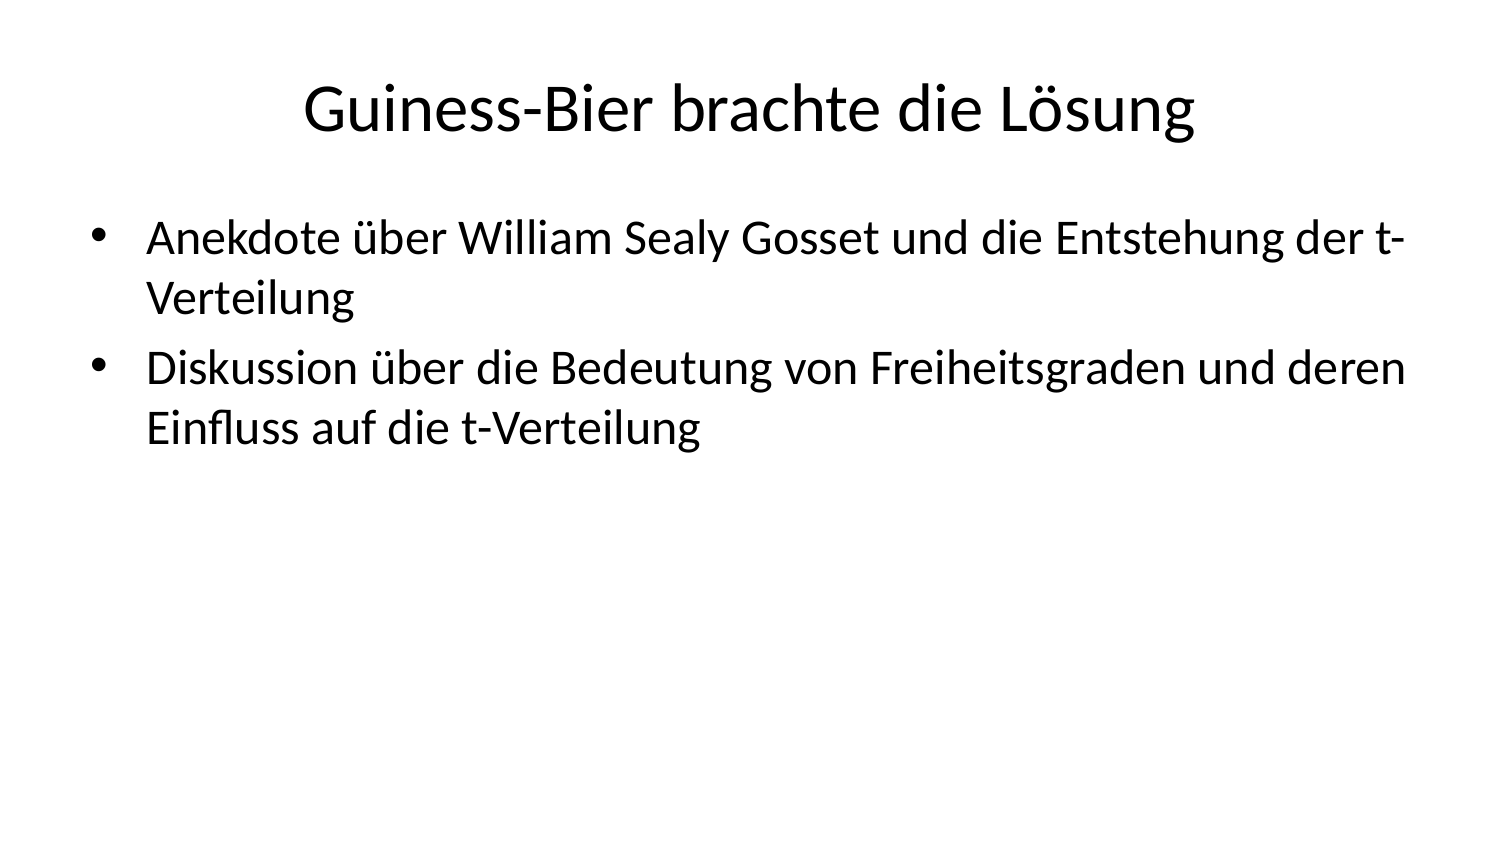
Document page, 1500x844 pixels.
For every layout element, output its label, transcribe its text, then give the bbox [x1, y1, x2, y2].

list Anekdote über William Sealy Gosset und die Entstehung der t-Verteilung Diskussion über die Bedeutung von Freiheitsgraden und deren Einfluss auf die t-Verteilung [75, 196, 1425, 754]
title Guiness-Bier brachte die Lösung [75, 33, 1425, 175]
